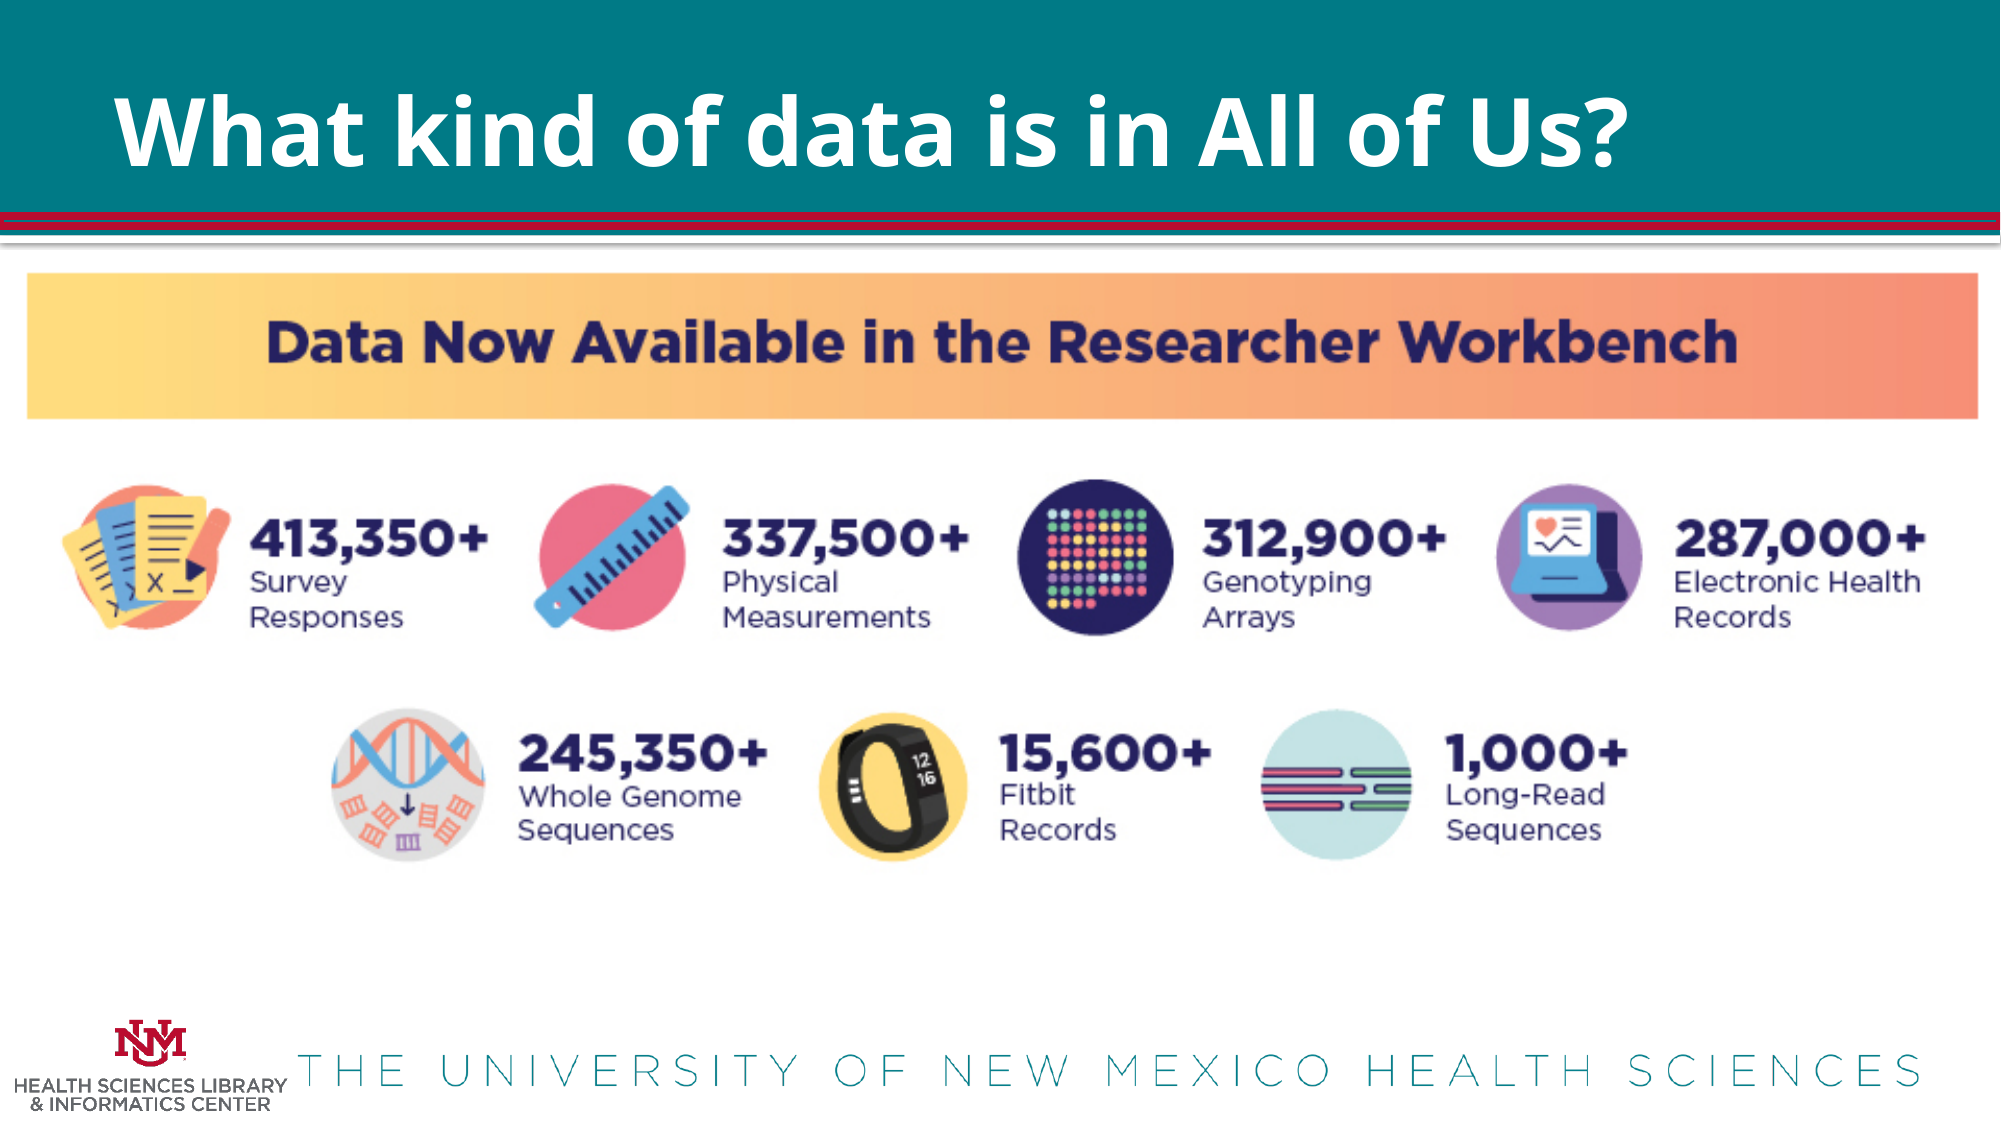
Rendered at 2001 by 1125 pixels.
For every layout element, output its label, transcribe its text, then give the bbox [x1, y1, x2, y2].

picture [0, 1005, 2000, 1125]
picture [11, 259, 1989, 968]
title What kind of data is in All of Us? [99, 25, 1900, 231]
